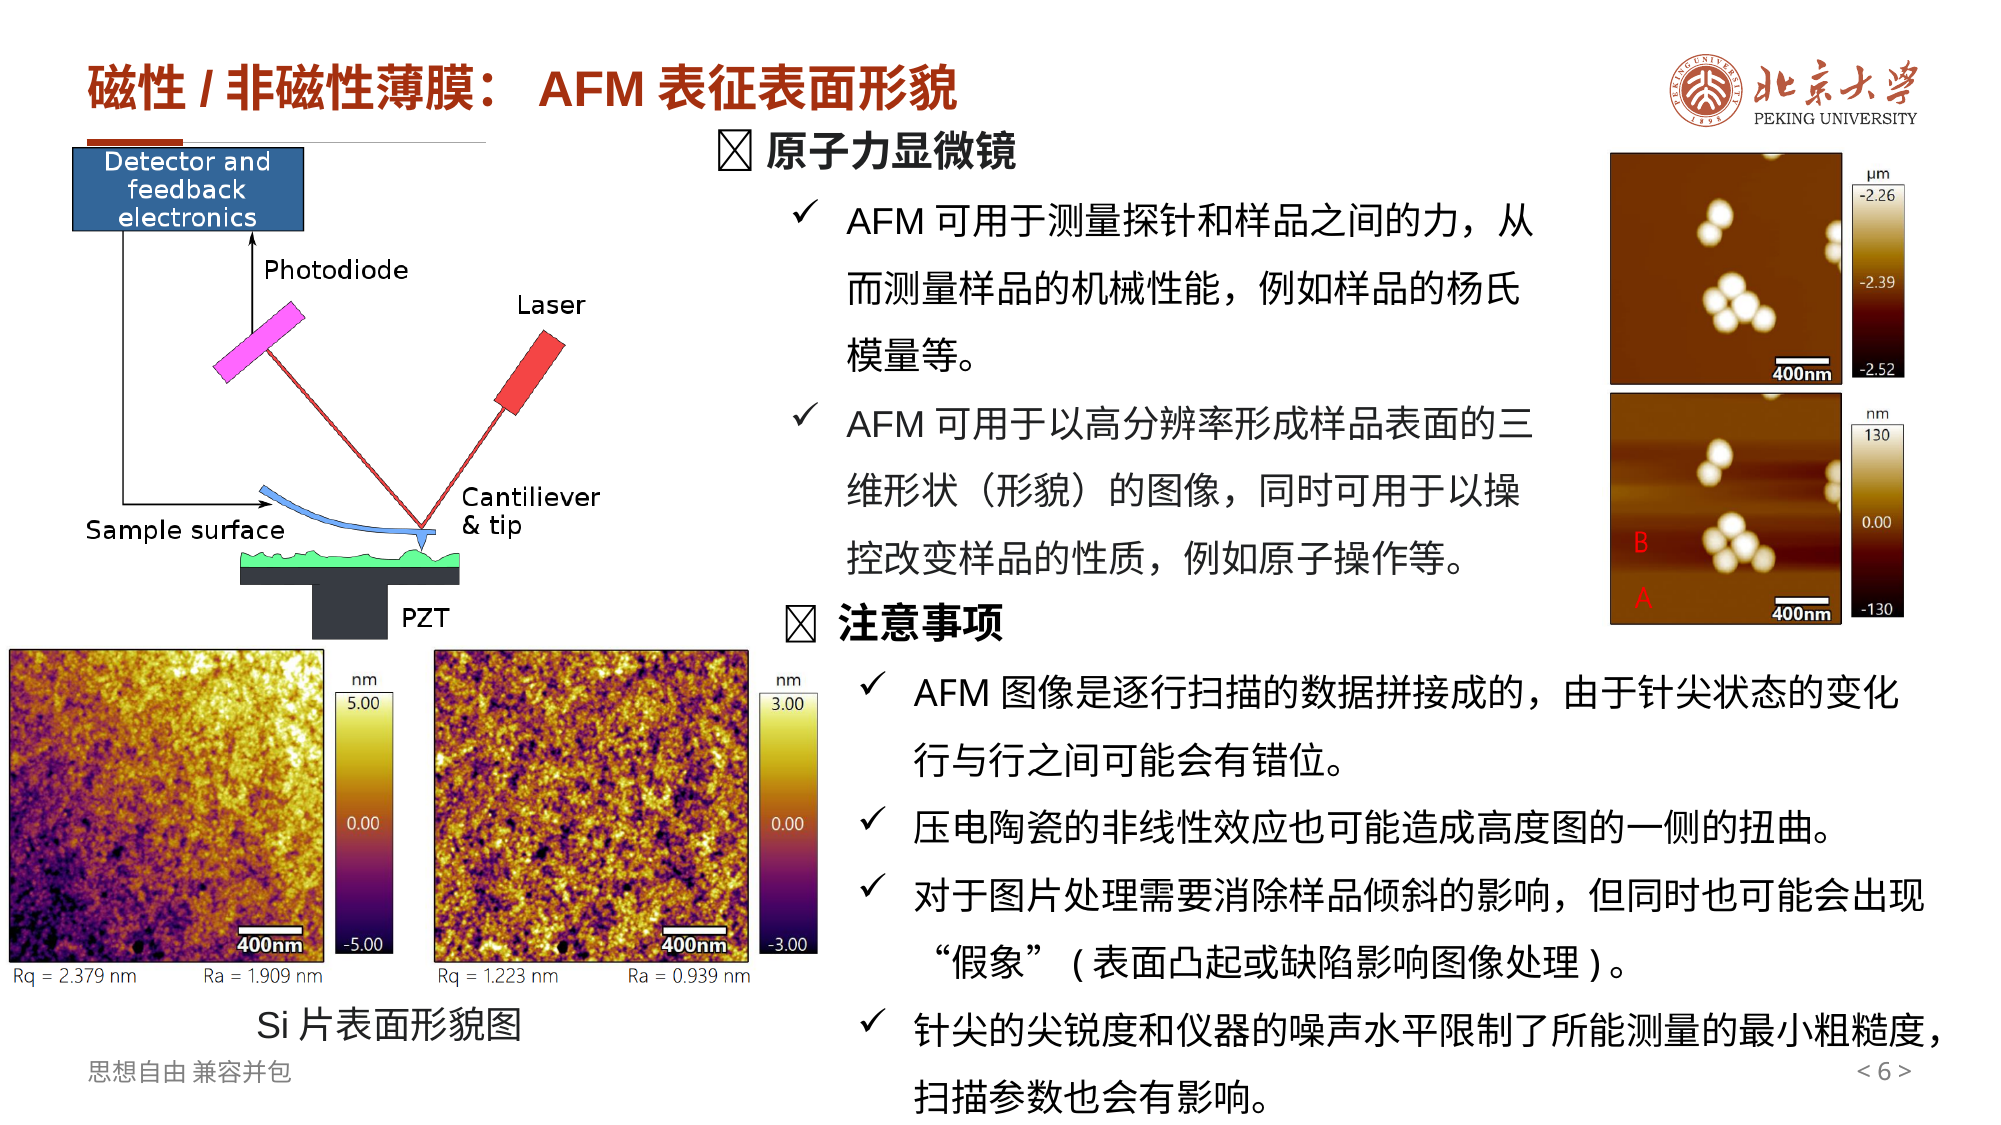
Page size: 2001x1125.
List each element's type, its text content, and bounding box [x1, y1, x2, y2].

picture [5, 645, 825, 994]
text_box  注意事项 AFM图像是逐行扫描的数据拼接成的，由于针尖状态的变化行与行之间可能会有错位。 压电陶瓷的非线性效应也可能造成高度图的一侧的扭曲。 对于图片处理需要消除样品倾斜的影响，但同时也可能会出现“假象”(表面凸起或缺陷影响图像处理)。 针尖的尖锐度和仪器的噪声水平限制了所能测量的最小粗糙度，扫描参数也会有影响。 [767, 564, 1953, 1125]
text_box Si片表面形貌图 [241, 993, 931, 1054]
picture [72, 147, 604, 640]
title 磁性/非磁性薄膜：AFM表征表面形貌 [72, 39, 1559, 142]
picture [1596, 147, 1916, 640]
text_box 原子力显微镜 AFM可用于测量探针和样品之间的力，从而测量样品的机械性能，例如样品的杨氏模量等。 AFM可用于以高分辨率形成样品表面的三维形状（形貌）的图像，同时可用于以操控改变样品的性质，例如原子操作等。 [700, 92, 1560, 588]
